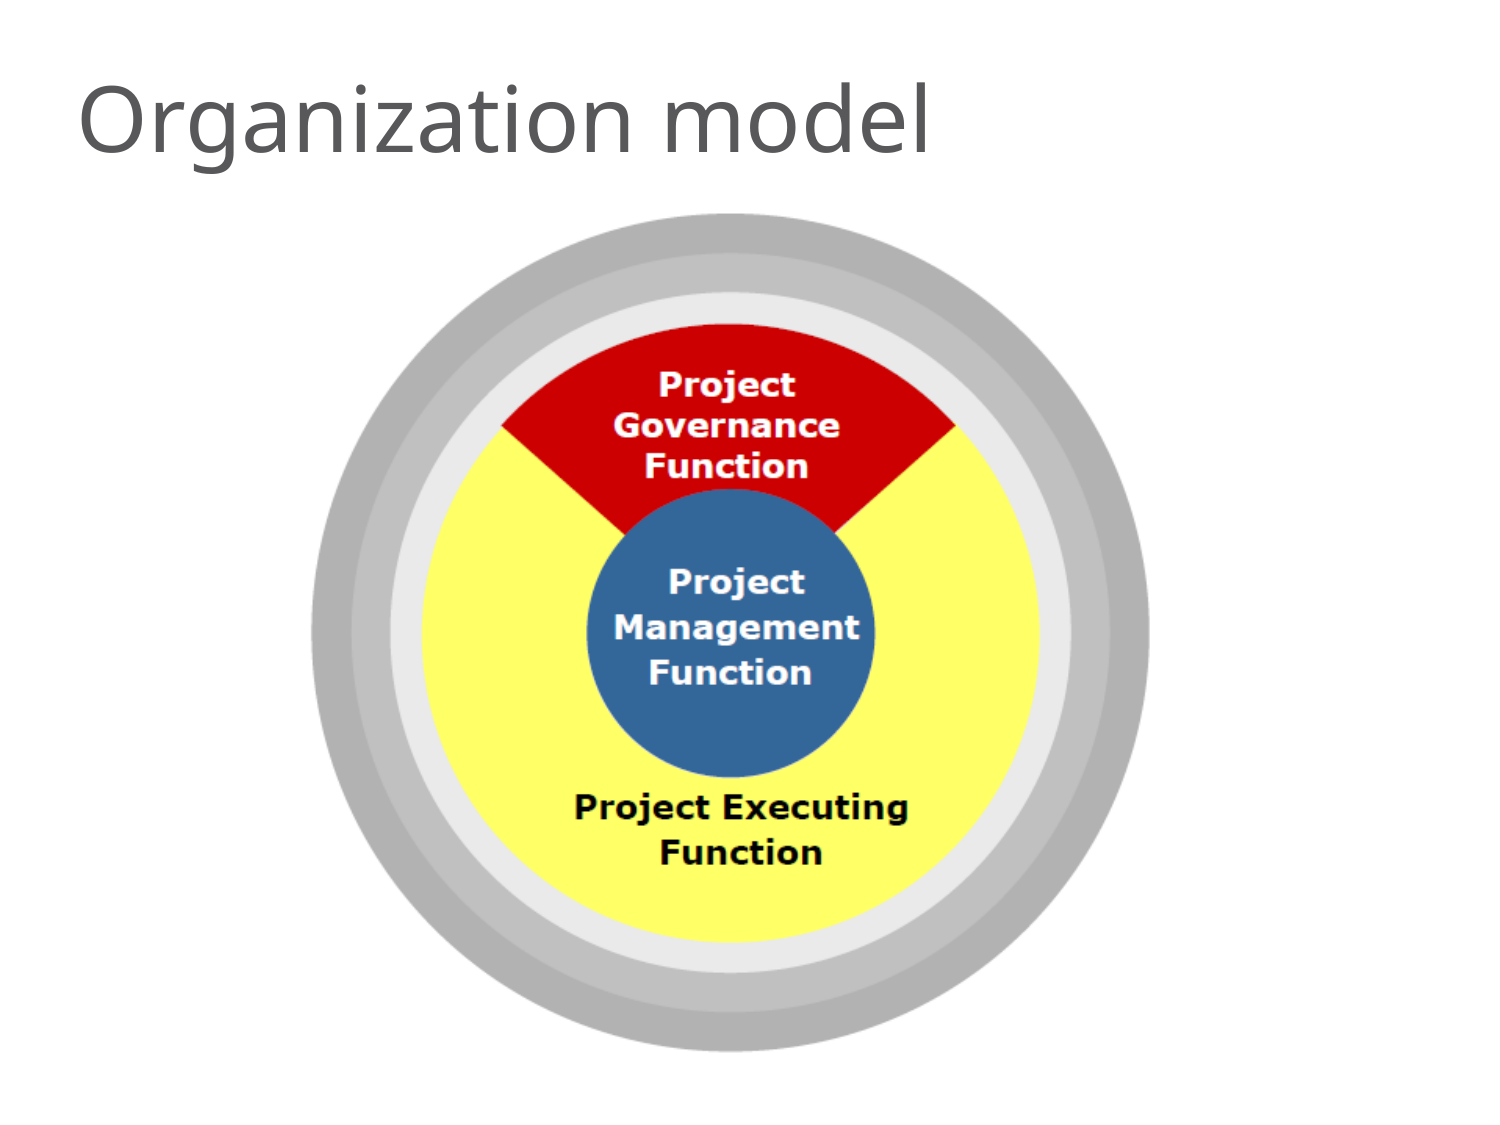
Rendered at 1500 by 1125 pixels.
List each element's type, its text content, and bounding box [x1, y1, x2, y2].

title Organization model [64, 39, 1295, 218]
picture [183, 181, 1175, 1059]
